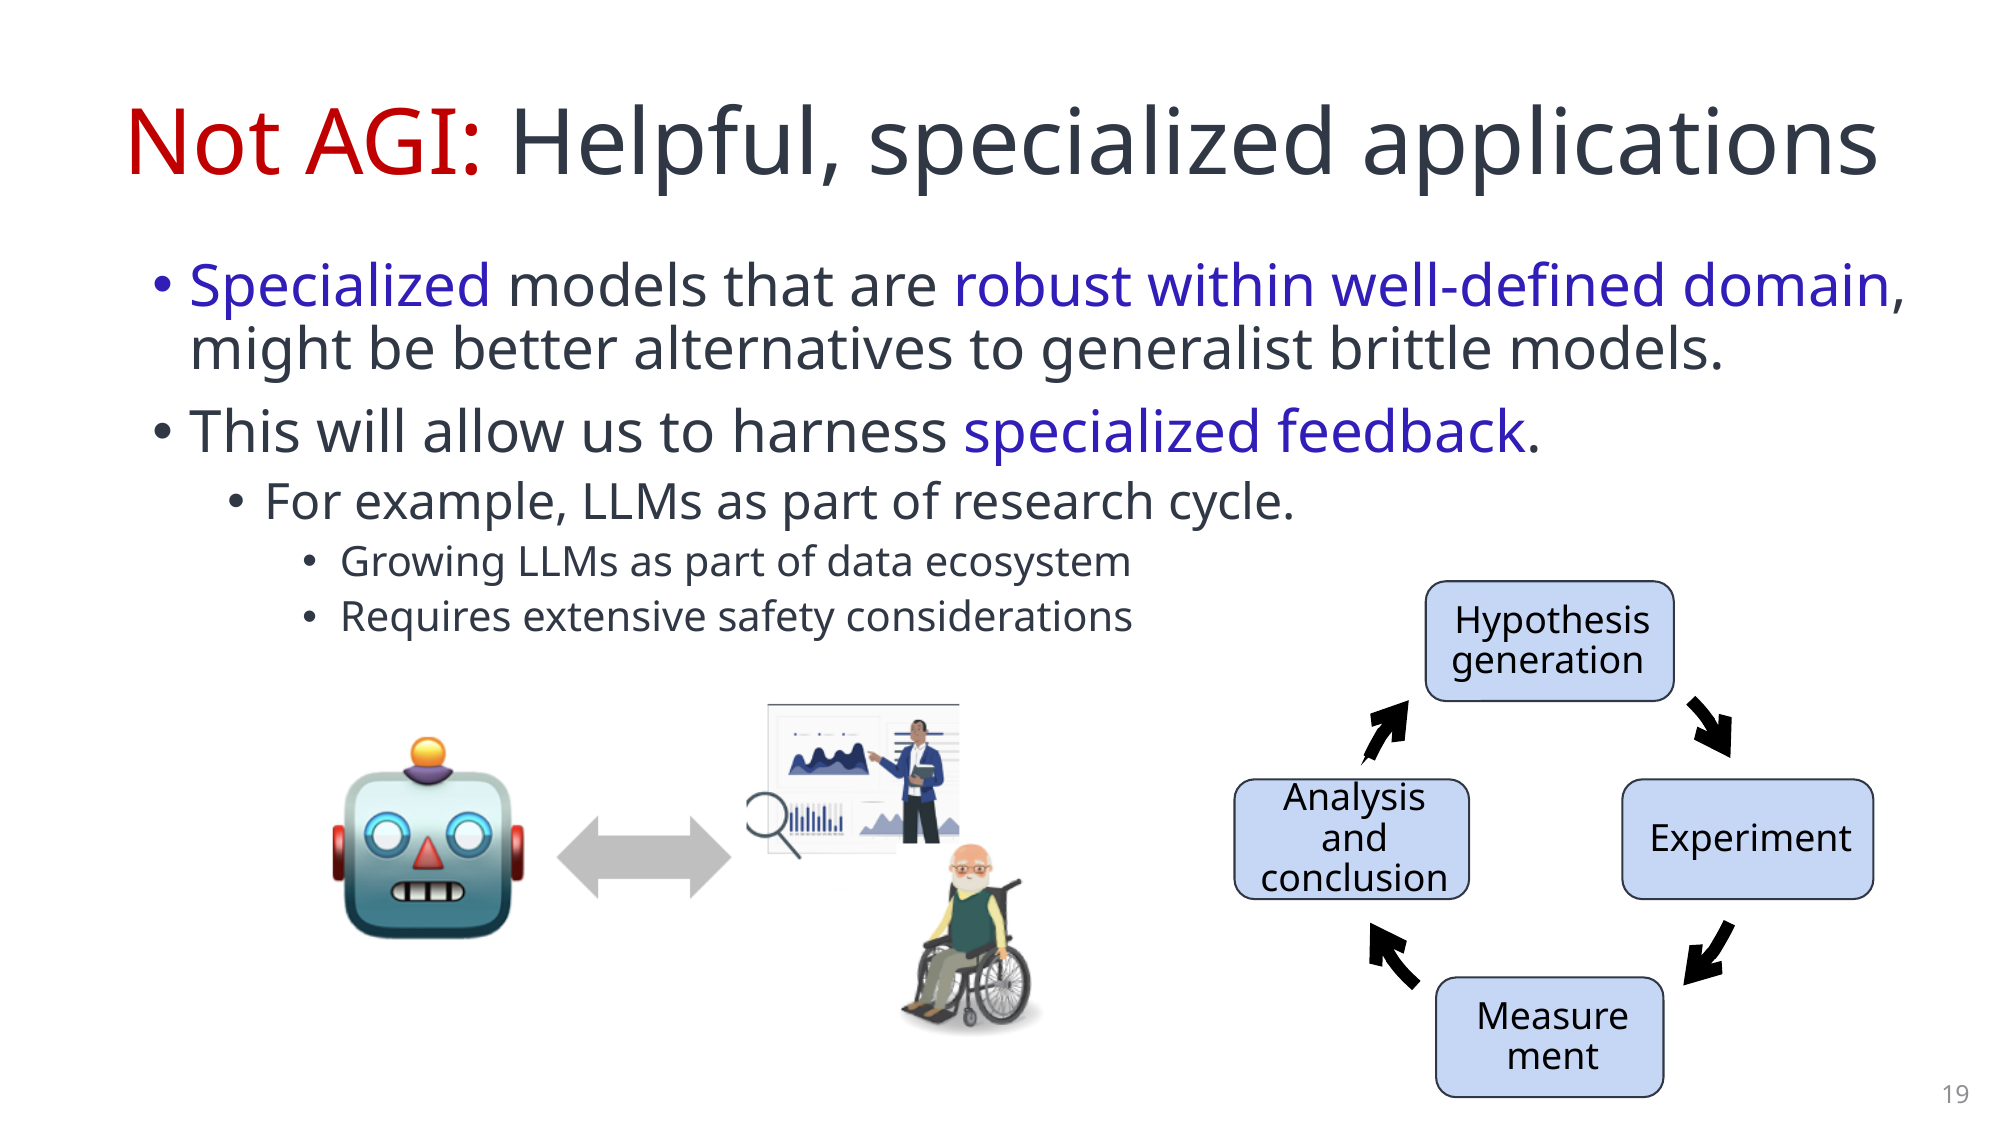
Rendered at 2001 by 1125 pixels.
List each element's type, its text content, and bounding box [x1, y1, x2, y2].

picture [287, 649, 1075, 1075]
slide_number 19 [1912, 1065, 2000, 1125]
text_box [1181, 581, 1927, 1098]
list Specialized models that are robust within well-defined domain, might be better alternatives to generalist brittle models. This will allow us to harness specialized feedback. For example, LLMs as part of research cycle. Growing LLMs as part of data ecosystem Requires extensive safety considerations [137, 248, 1927, 1014]
title Not AGI: Helpful, specialized applications [32, 62, 1974, 228]
